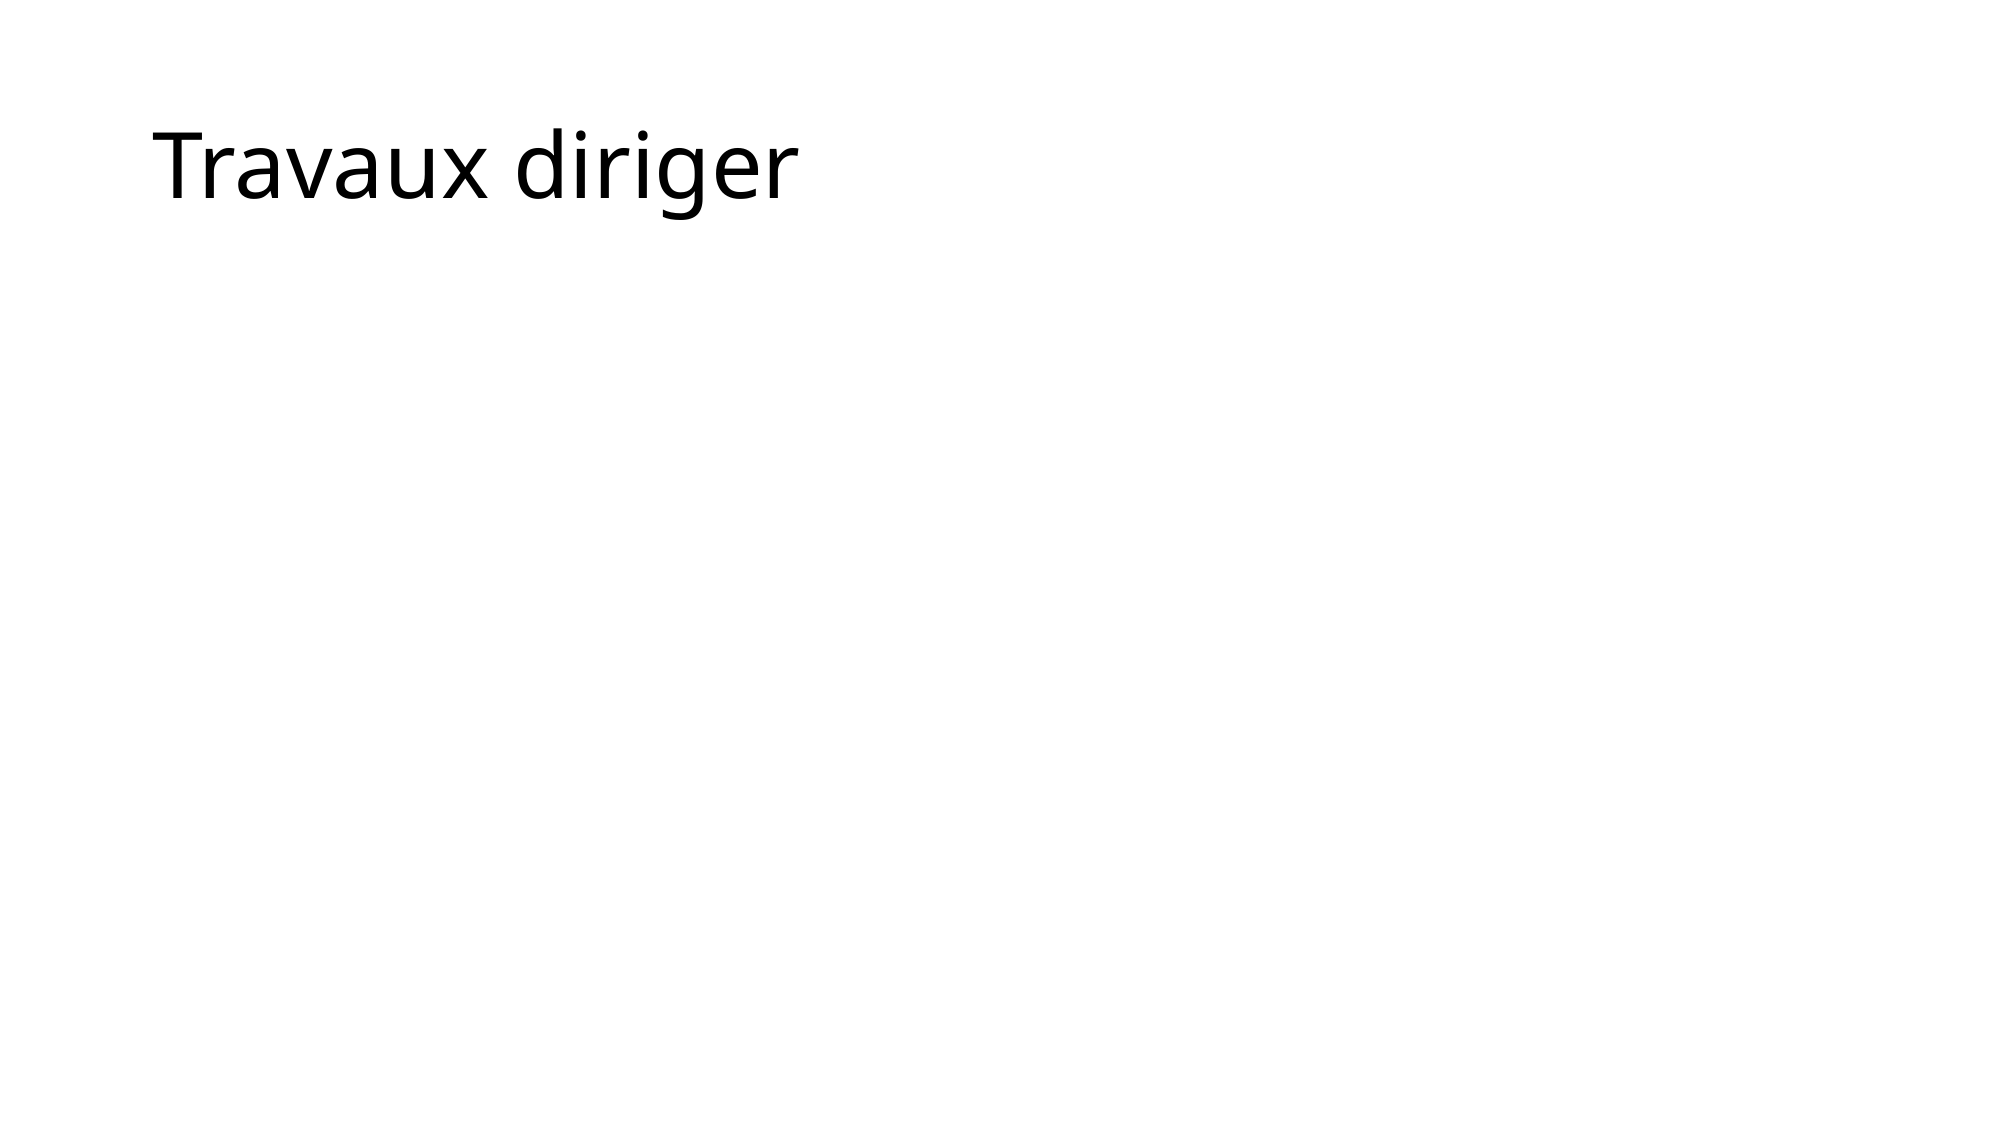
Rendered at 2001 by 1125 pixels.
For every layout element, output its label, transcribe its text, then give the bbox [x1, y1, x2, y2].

title Travaux diriger [137, 59, 1863, 278]
